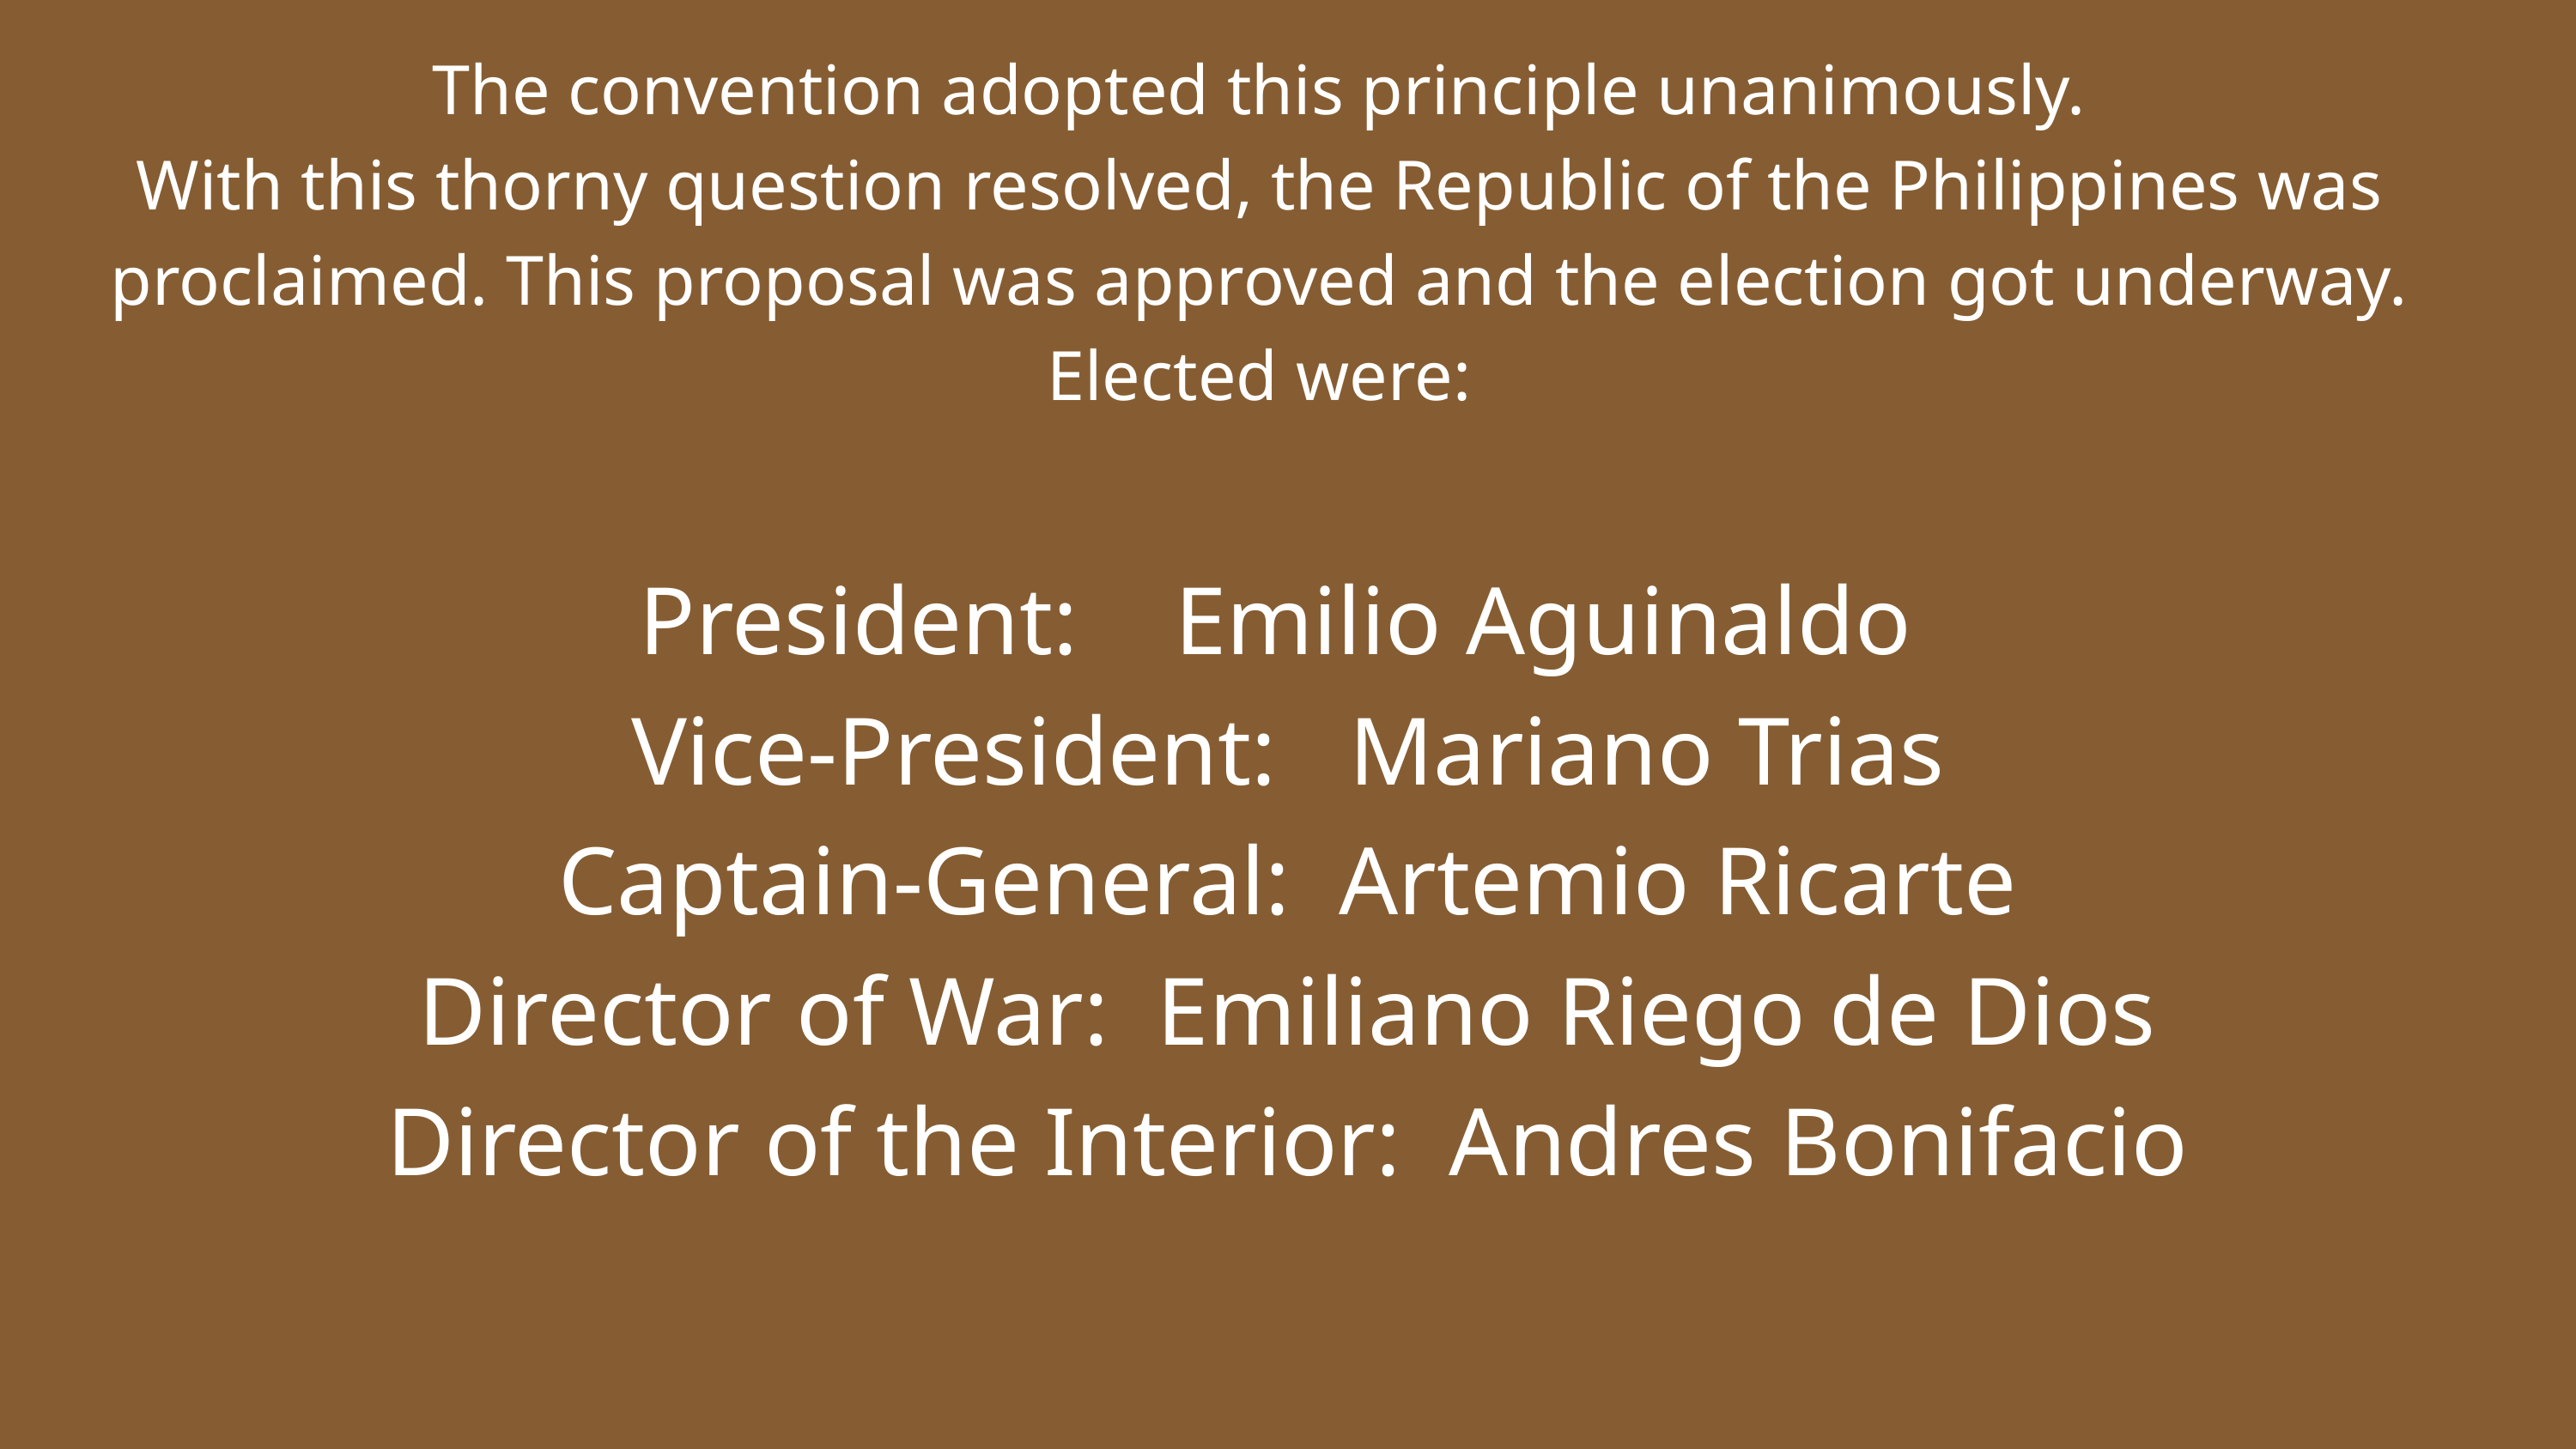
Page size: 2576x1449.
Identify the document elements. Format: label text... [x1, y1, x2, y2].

text_box The convention adopted this principle unanimously. With this thorny question resolved, the Republic of the Philippines was proclaimed. This proposal was approved and the election got underway. Elected were: [0, 33, 2519, 510]
text_box President: Emilio Aguinaldo Vice-President: Mariano Trias Captain-General: Artemio Ricarte Director of War: Emiliano Riego de Dios Director of the Interior: Andres Bonifacio [343, 543, 2233, 1449]
